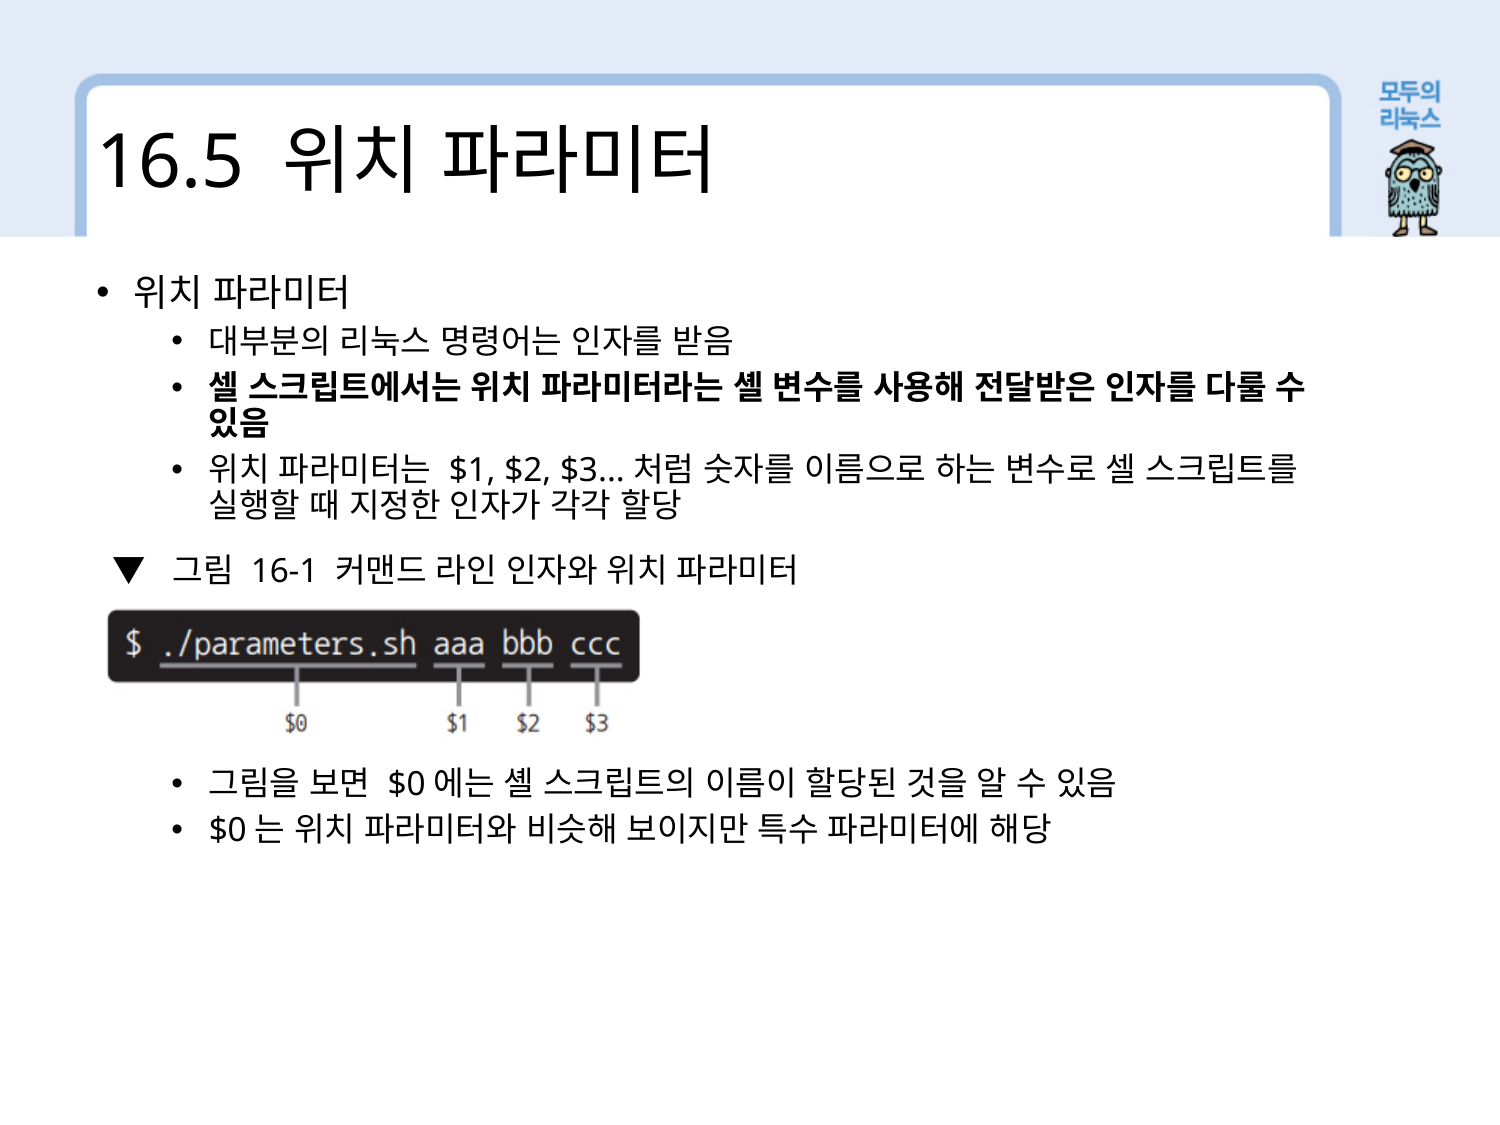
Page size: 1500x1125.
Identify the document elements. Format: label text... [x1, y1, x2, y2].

text_box ▼ 그림 16-1 커맨드 라인 인자와 위치 파라미터 [97, 541, 1424, 608]
picture [0, 0, 1500, 1125]
text_box 위치 파라미터 대부분의 리눅스 명령어는 인자를 받음 셀 스크립트에서는 위치 파라미터라는 셸 변수를 사용해 전달받은 인자를 다룰 수 있음 위치 파라미터는 $1, $2, $3...처럼 숫자를 이름으로 하는 변수로 셀 스크립트를 실행할 때 지정한 인자가 각각 할당 그림을 보면 $0에는 셸 스크립트의 이름이 할당된 것을 알 수 있음 $0는 위치 파라미터와 비슷해 보이지만 특수 파라미터에 해당 [81, 266, 1352, 1024]
text_box 16.5 위치 파라미터 [81, 115, 1335, 221]
